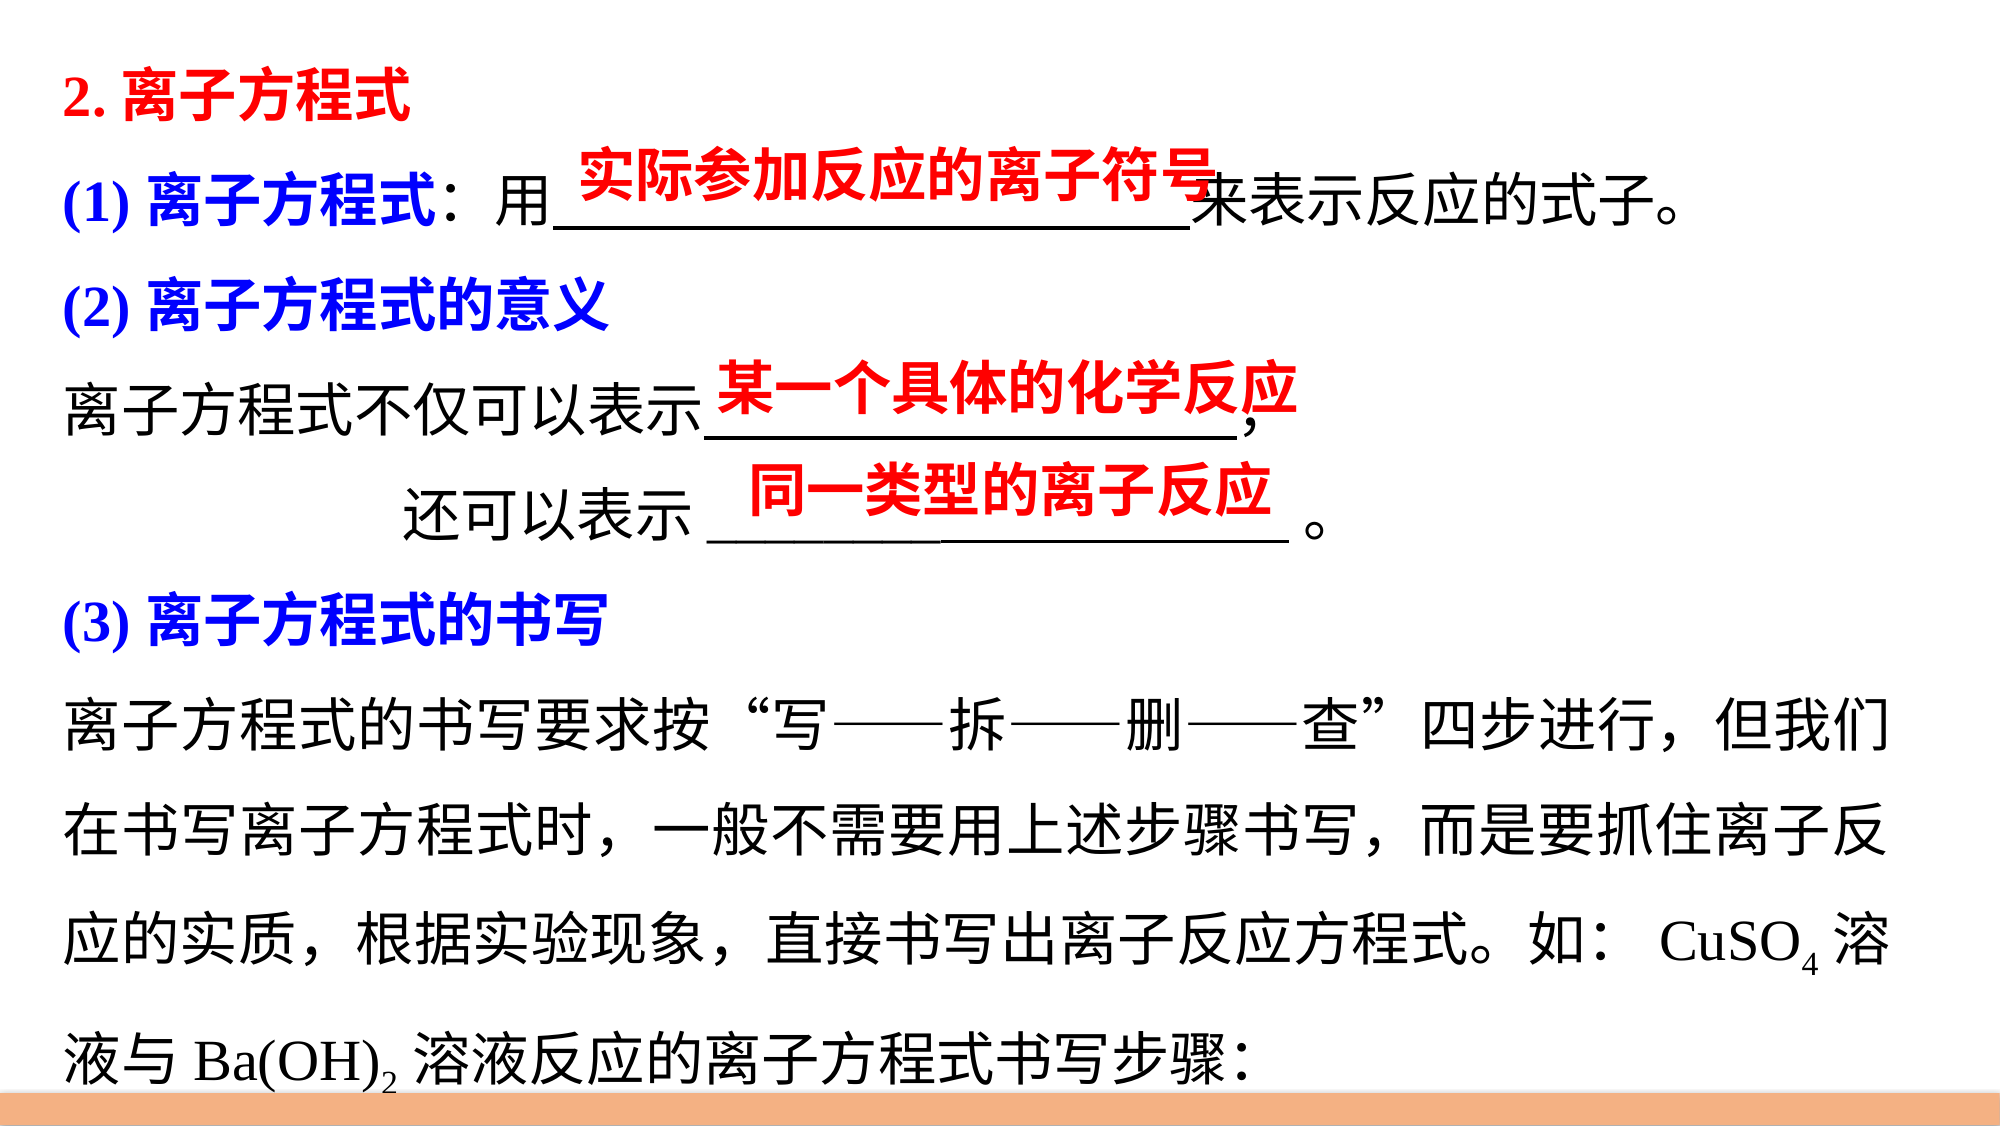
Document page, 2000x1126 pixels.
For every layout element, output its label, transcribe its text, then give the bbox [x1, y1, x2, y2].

text_box 某一个具体的化学反应 [701, 343, 1315, 429]
text_box 同一类型的离子反应 [733, 445, 1288, 601]
text_box [0, 1092, 2000, 1126]
text_box 2.离子方程式 (1)离子方程式：用 来表示反应的式子。 (2)离子方程式的意义 离子方程式不仅可以表示 ， 还可以表示________ 。 (3)离子方程式的书写 离子方程式的书写要求按“写——拆——删——查”四步进行，但我们在书写离子方程式时，一般不需要用上述步骤书写，而是要抓住离子反应的实质，根据实验现象，直接书写出离子反应方程式。如：CuSO4溶液与Ba(OH)2溶液反应的离子方程式书写步骤： [42, 13, 1912, 1091]
text_box 实际参加反应的离子符号 [562, 130, 1234, 216]
